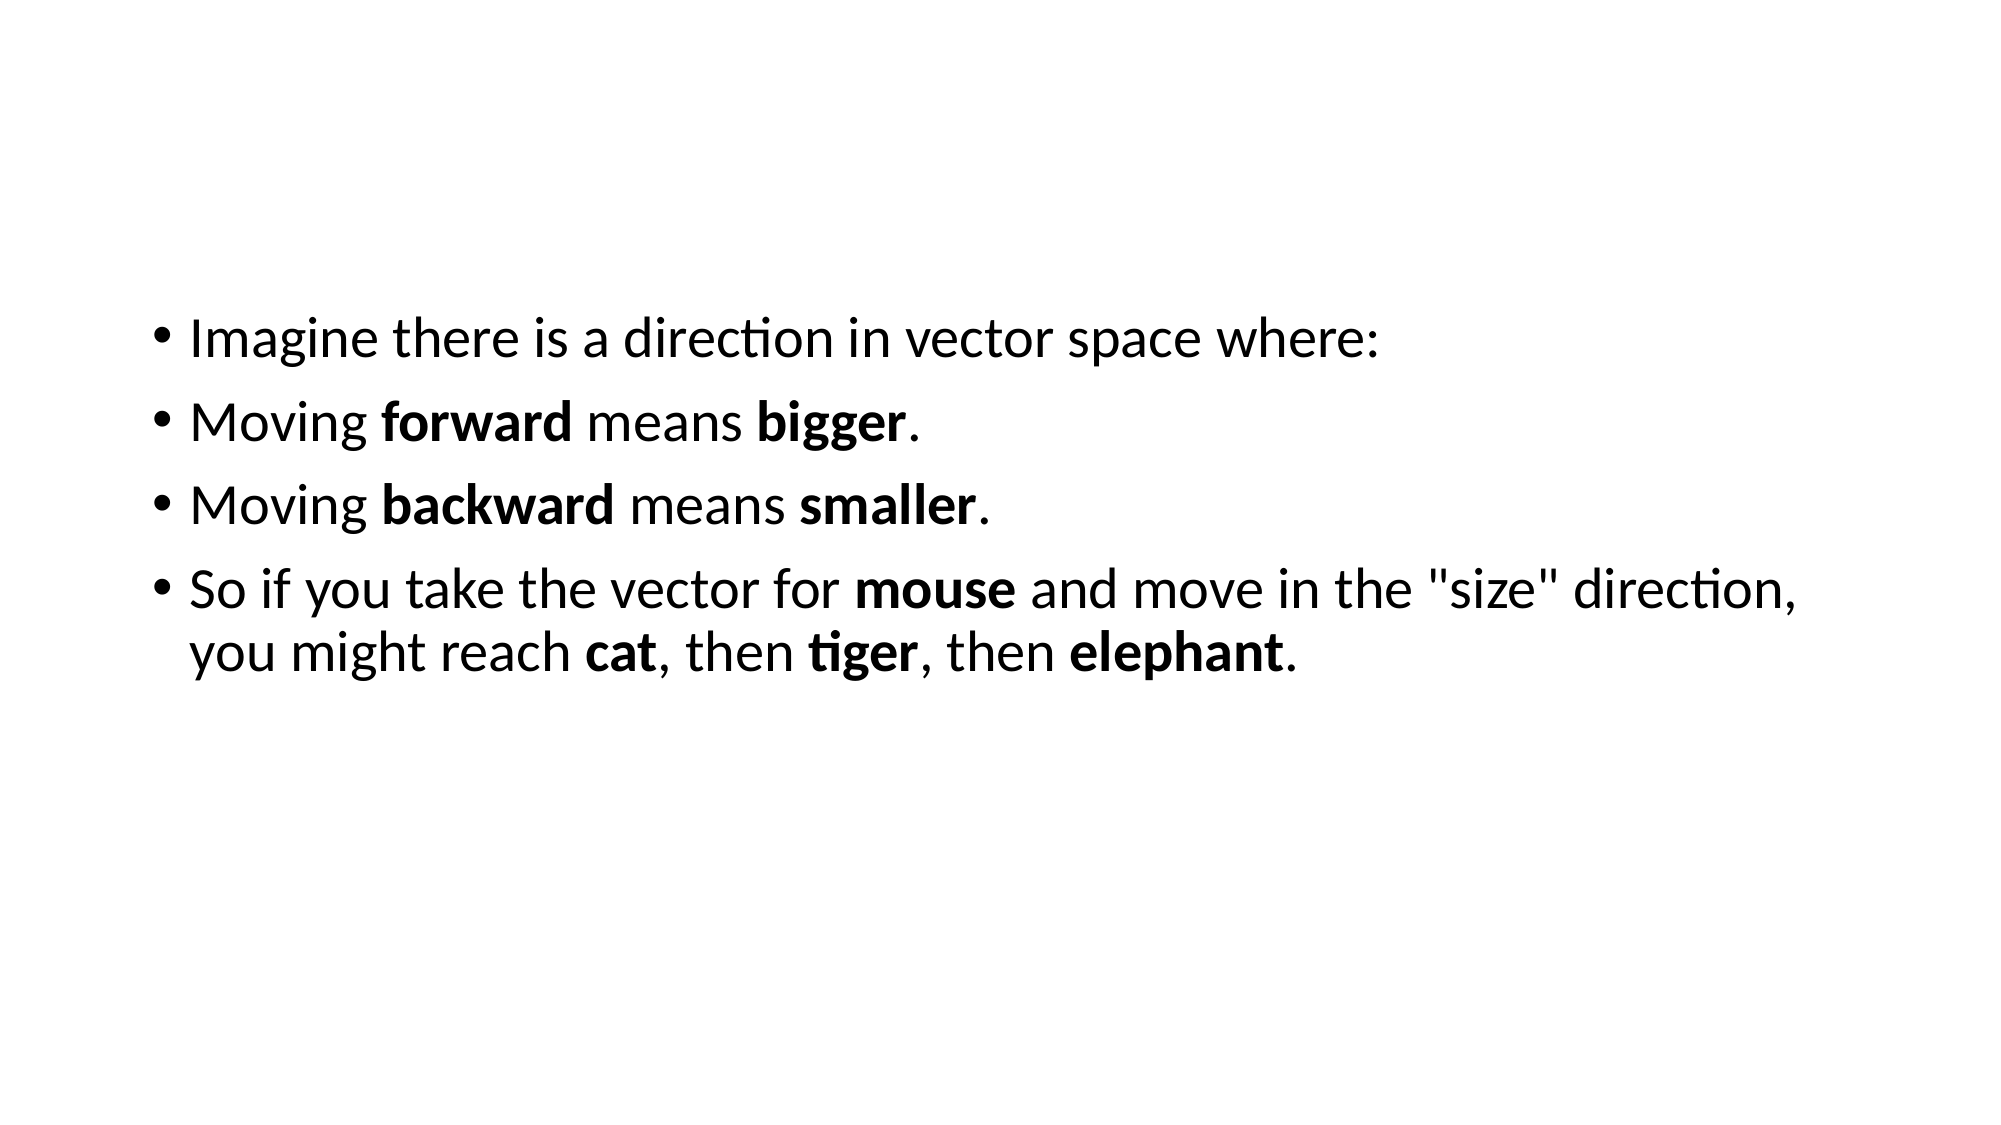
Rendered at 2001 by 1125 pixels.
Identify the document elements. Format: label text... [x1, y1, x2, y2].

list Imagine there is a direction in vector space where: Moving forward means bigger. Moving backward means smaller. So if you take the vector for mouse and move in the "size" direction, you might reach cat, then tiger, then elephant. [137, 299, 1863, 1014]
